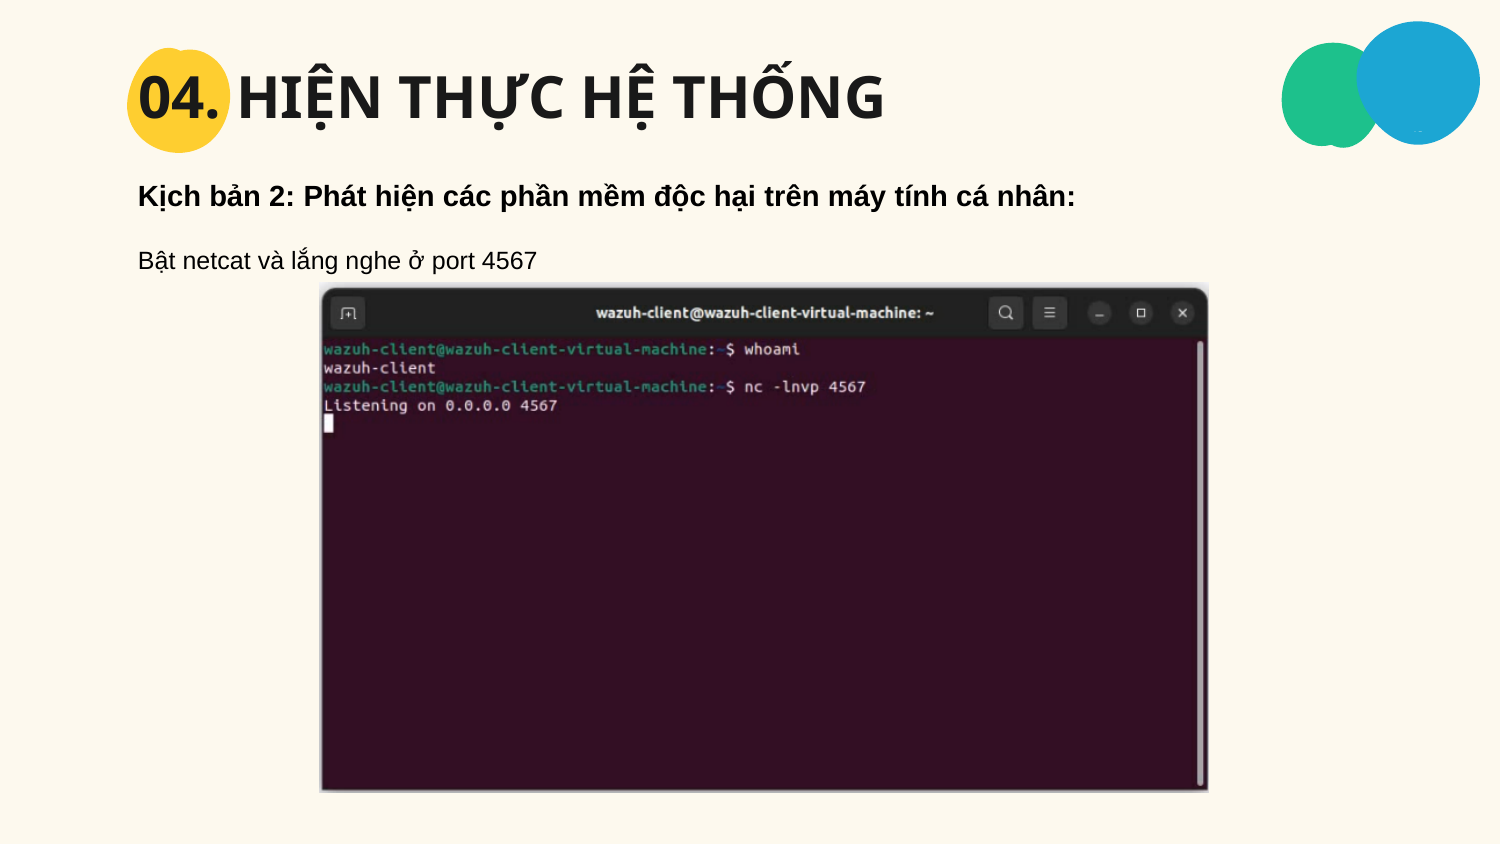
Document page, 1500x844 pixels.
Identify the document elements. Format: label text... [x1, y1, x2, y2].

text_box [1307, 42, 1361, 50]
text_box [1356, 21, 1480, 145]
text_box [150, 145, 206, 153]
text_box Bật netcat và lắng nghe ở port 4567 [122, 236, 1406, 282]
title 04. HIỆN THỰC HỆ THỐNG [123, 50, 1389, 145]
picture [318, 281, 1209, 793]
text_box Kịch bản 2: Phát hiện các phần mềm độc hại trên máy tính cá nhân: [122, 169, 1271, 220]
